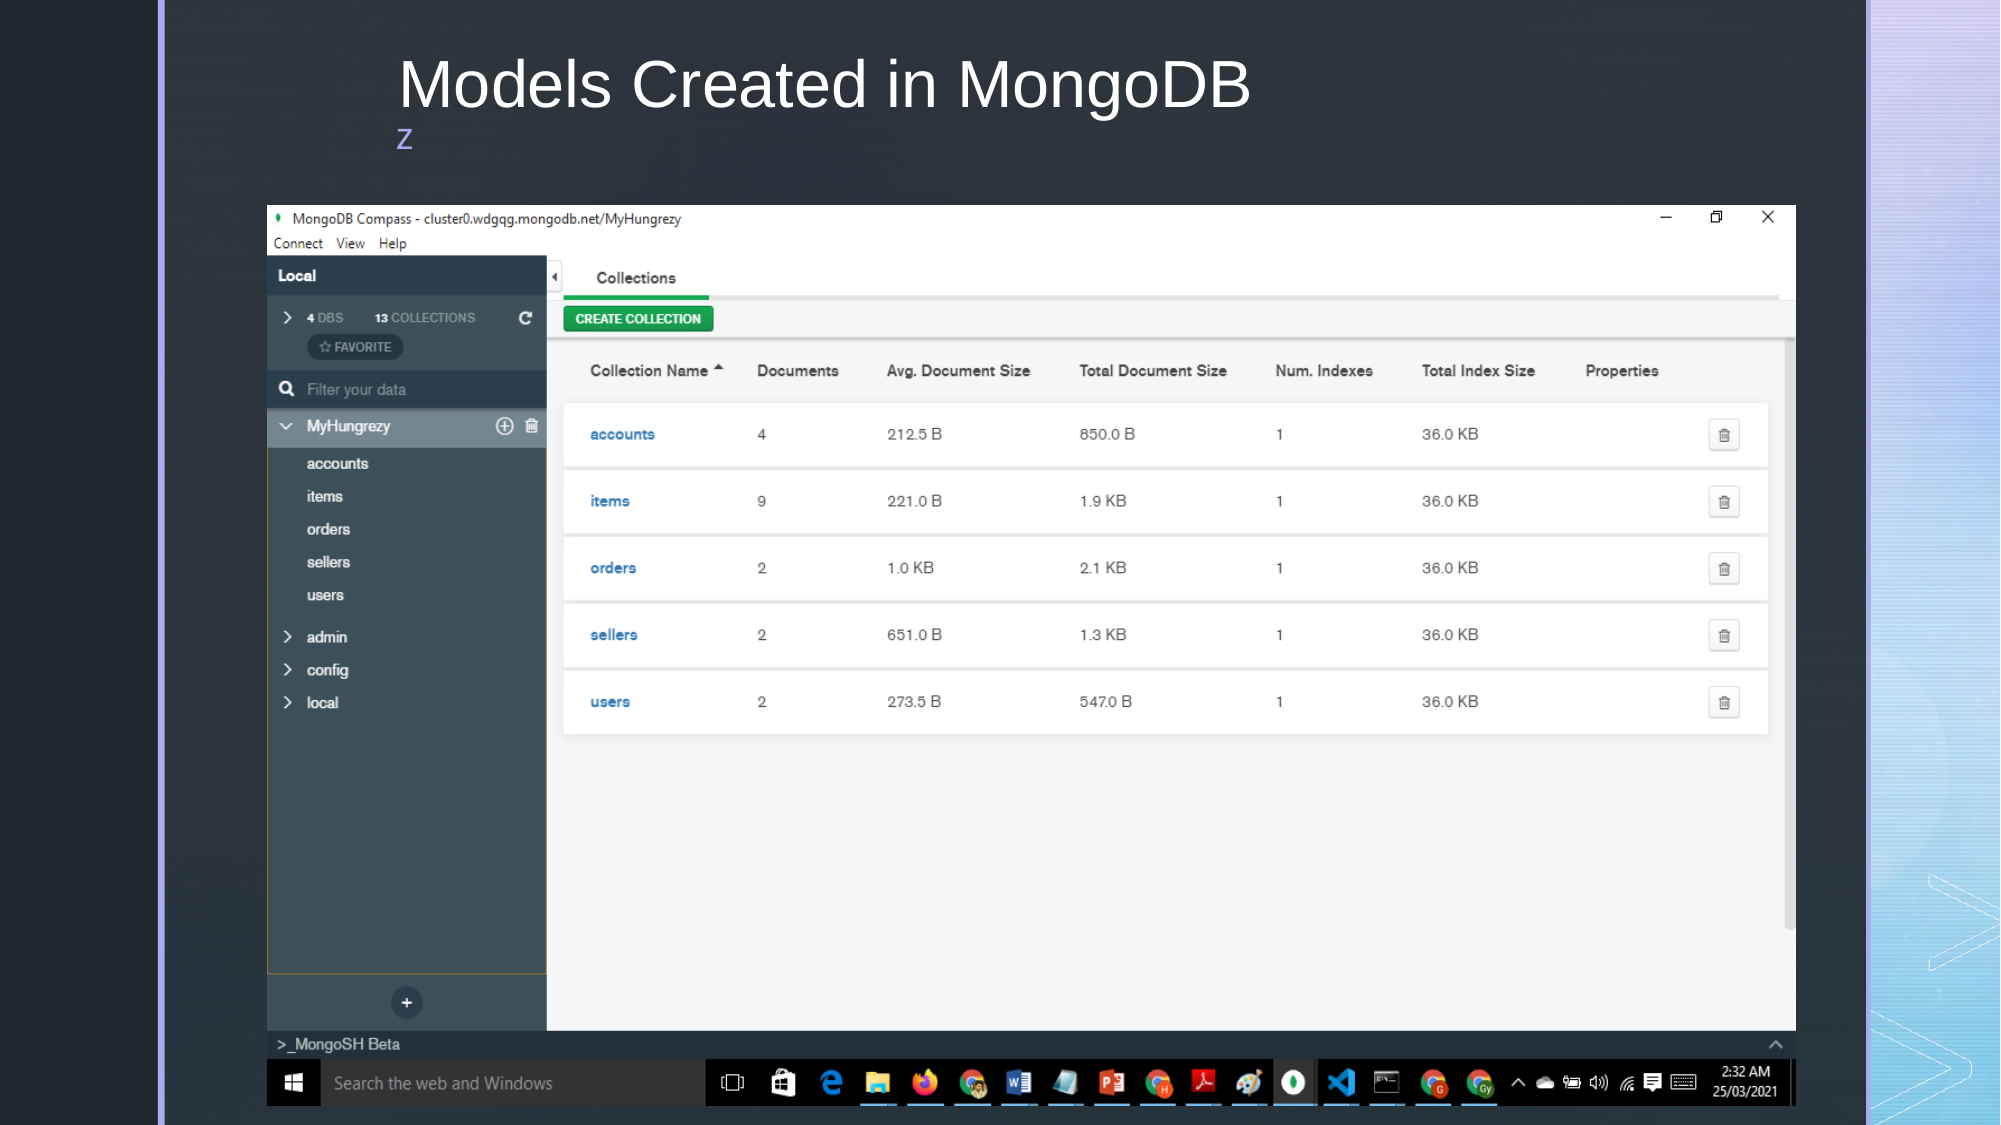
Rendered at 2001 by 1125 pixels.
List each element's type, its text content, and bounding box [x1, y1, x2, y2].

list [267, 205, 1796, 1106]
title Models Created in MongoDB [383, 42, 1734, 205]
picture [1871, 0, 2001, 1125]
